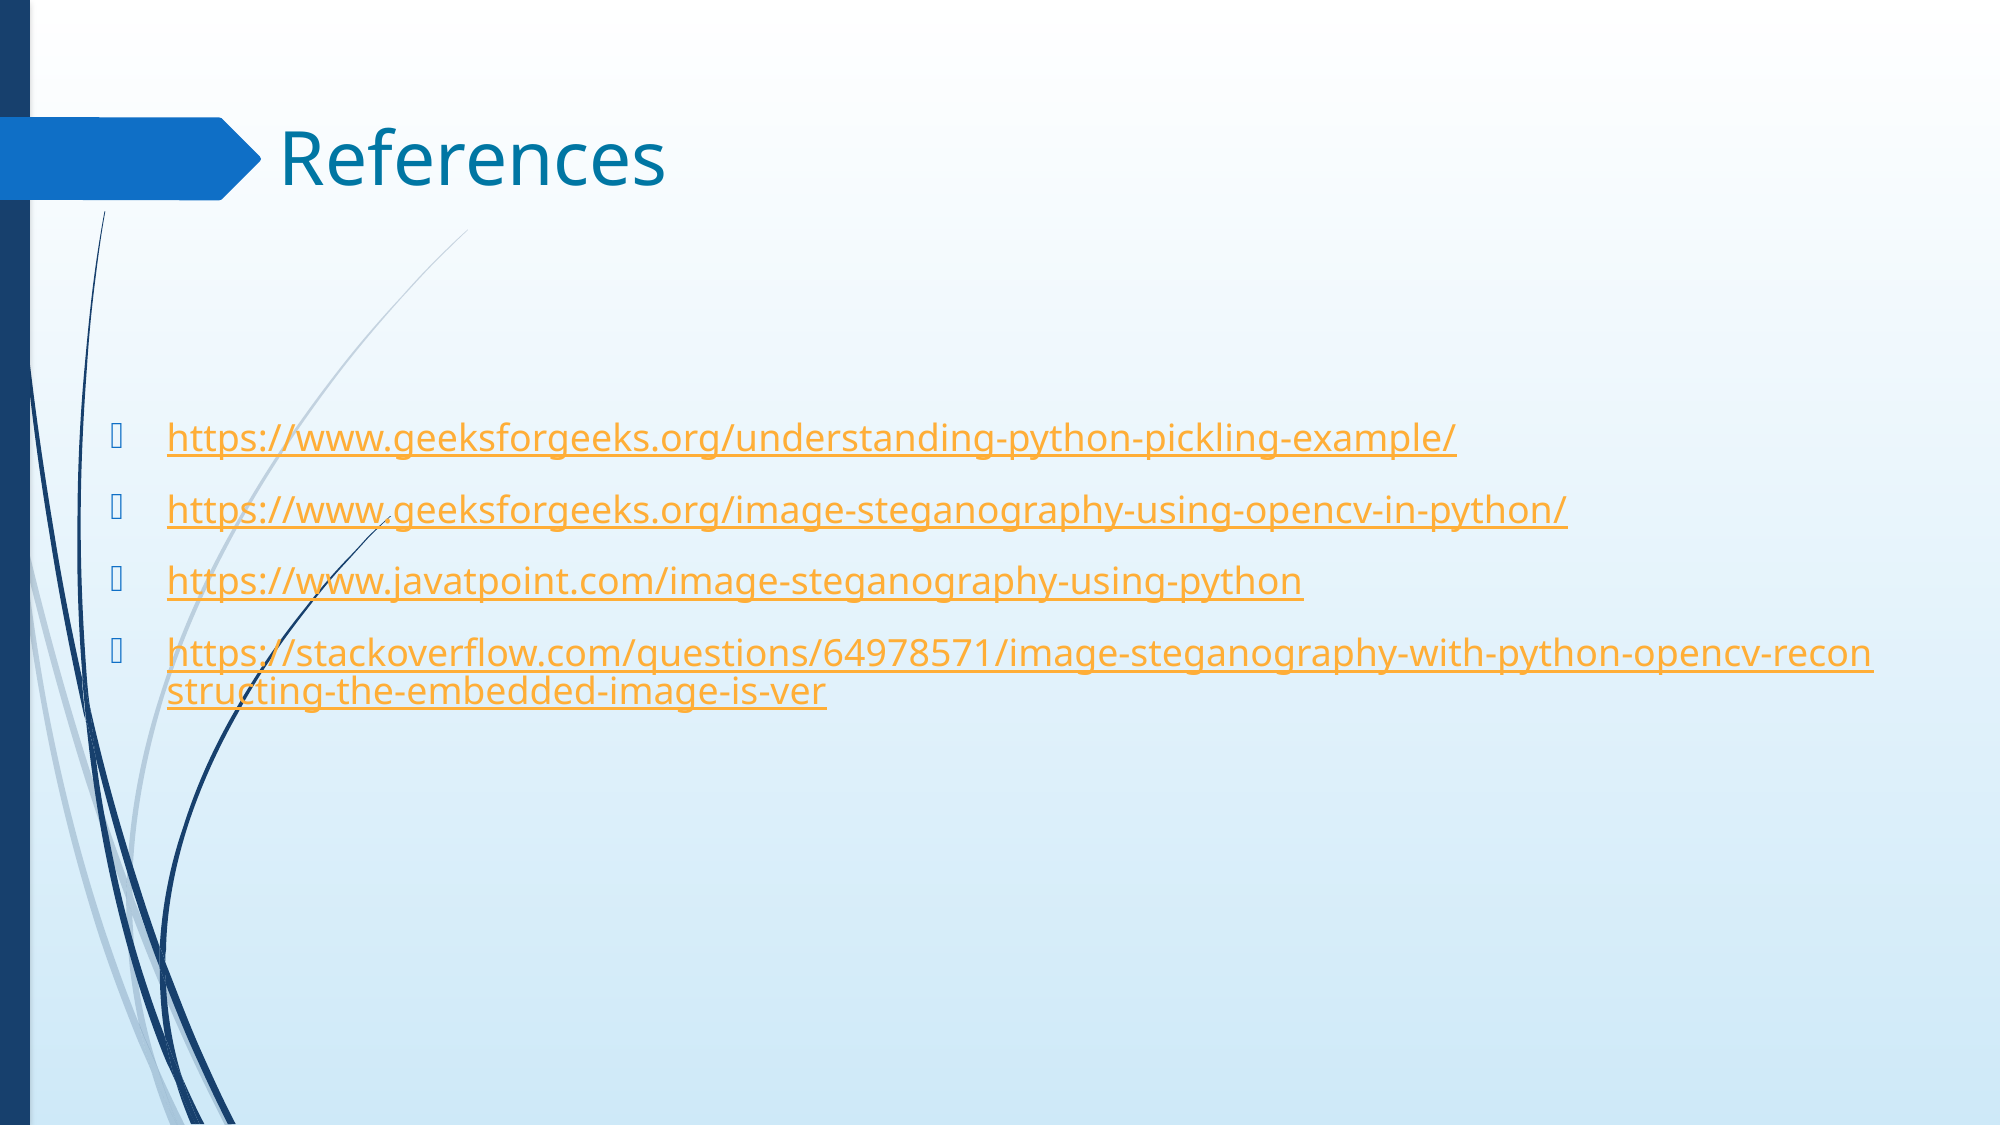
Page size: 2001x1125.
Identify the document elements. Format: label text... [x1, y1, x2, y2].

title References [263, 57, 2000, 253]
list https://www.geeksforgeeks.org/understanding-python-pickling-example/ https://www.geeksforgeeks.org/image-steganography-using-opencv-in-python/ https://www.javatpoint.com/image-steganography-using-python https://stackoverflow.com/questions/64978571/image-steganography-with-python-opencv-reconstructing-the-embedded-image-is-ver [95, 340, 1905, 937]
